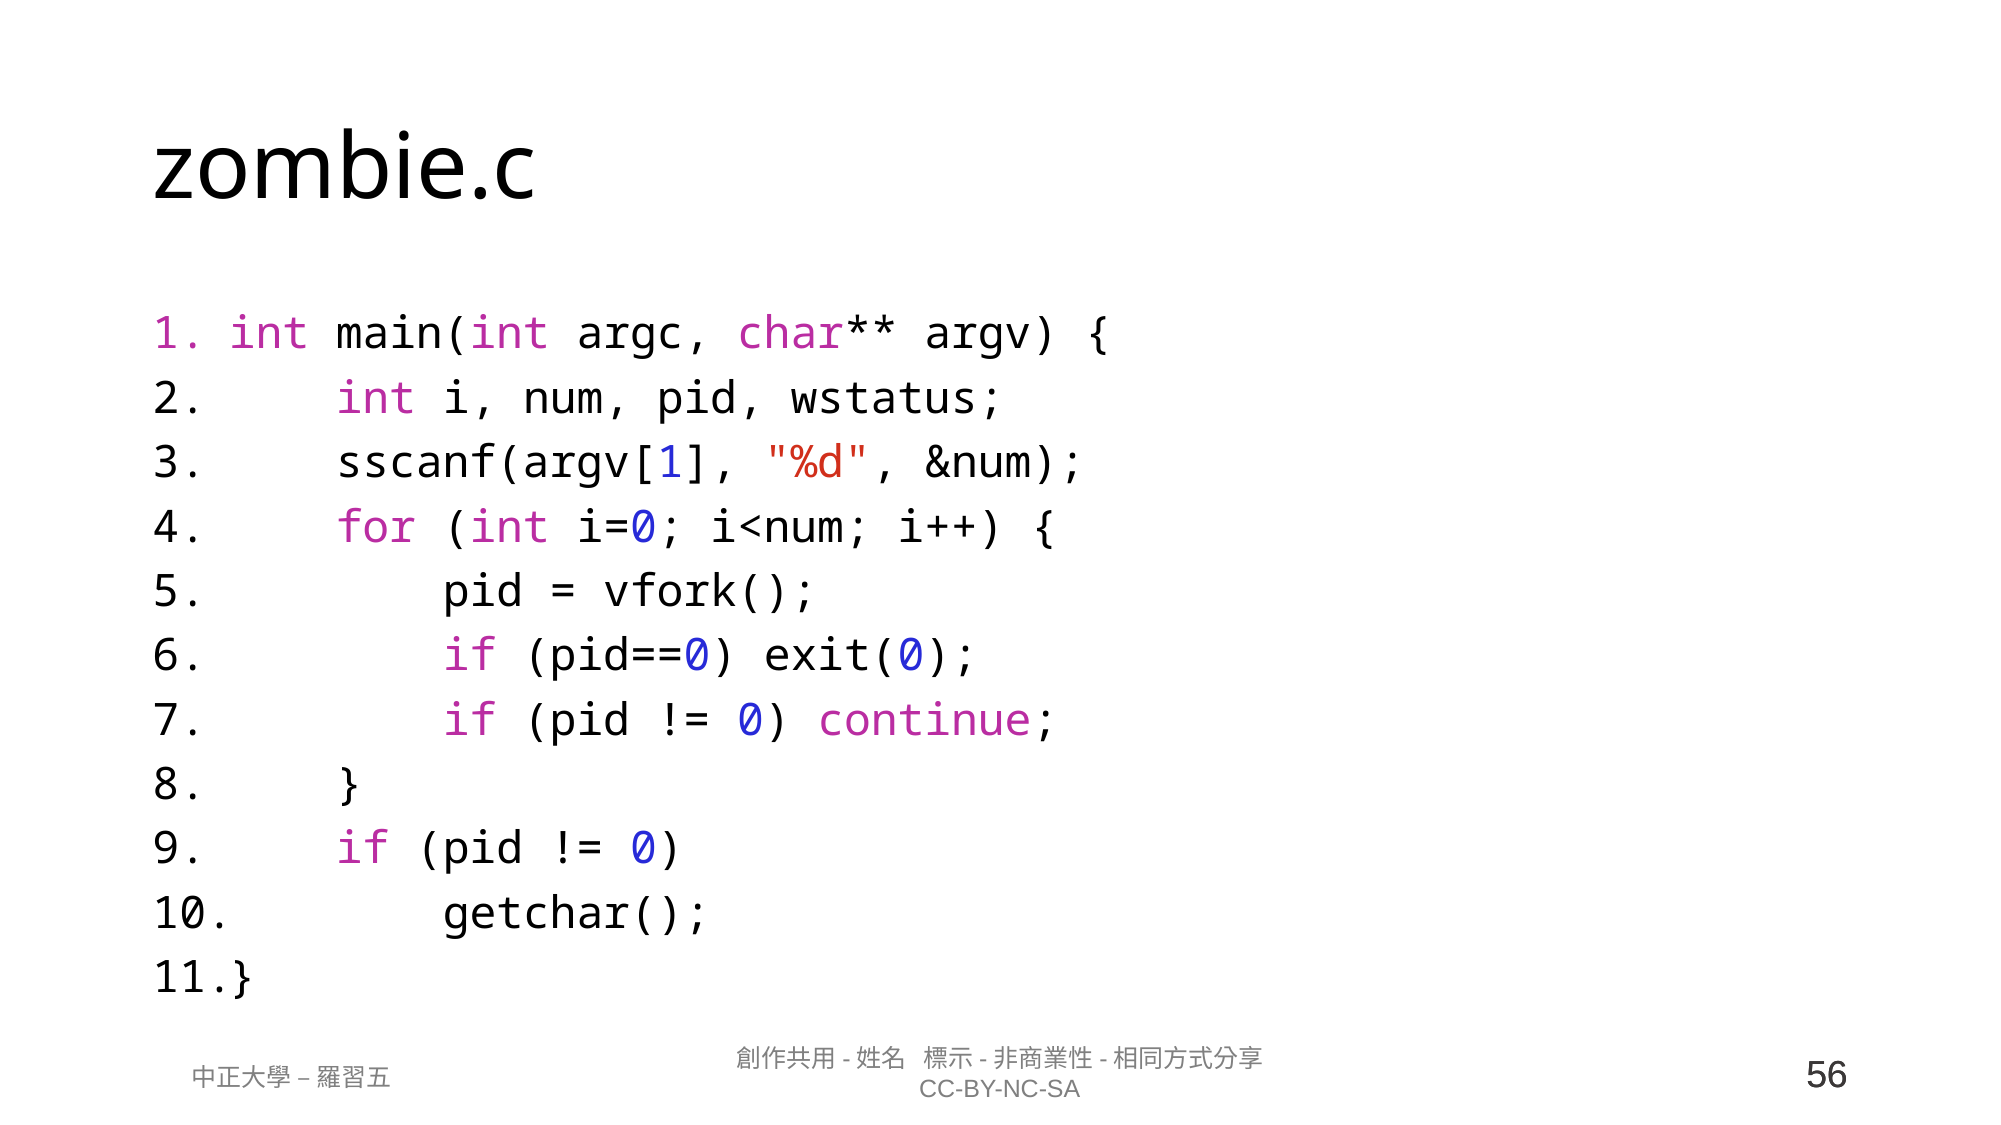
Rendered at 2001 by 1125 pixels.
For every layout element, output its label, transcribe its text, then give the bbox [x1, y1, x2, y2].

title zombie.c [137, 59, 1863, 278]
list int main(int argc, char** argv) { int i, num, pid, wstatus; sscanf(argv[1], "%d", &num); for (int i=0; i<num; i++) { pid = vfork(); if (pid==0) exit(0); if (pid != 0) continue; } if (pid != 0) getchar(); } [137, 299, 1863, 1014]
